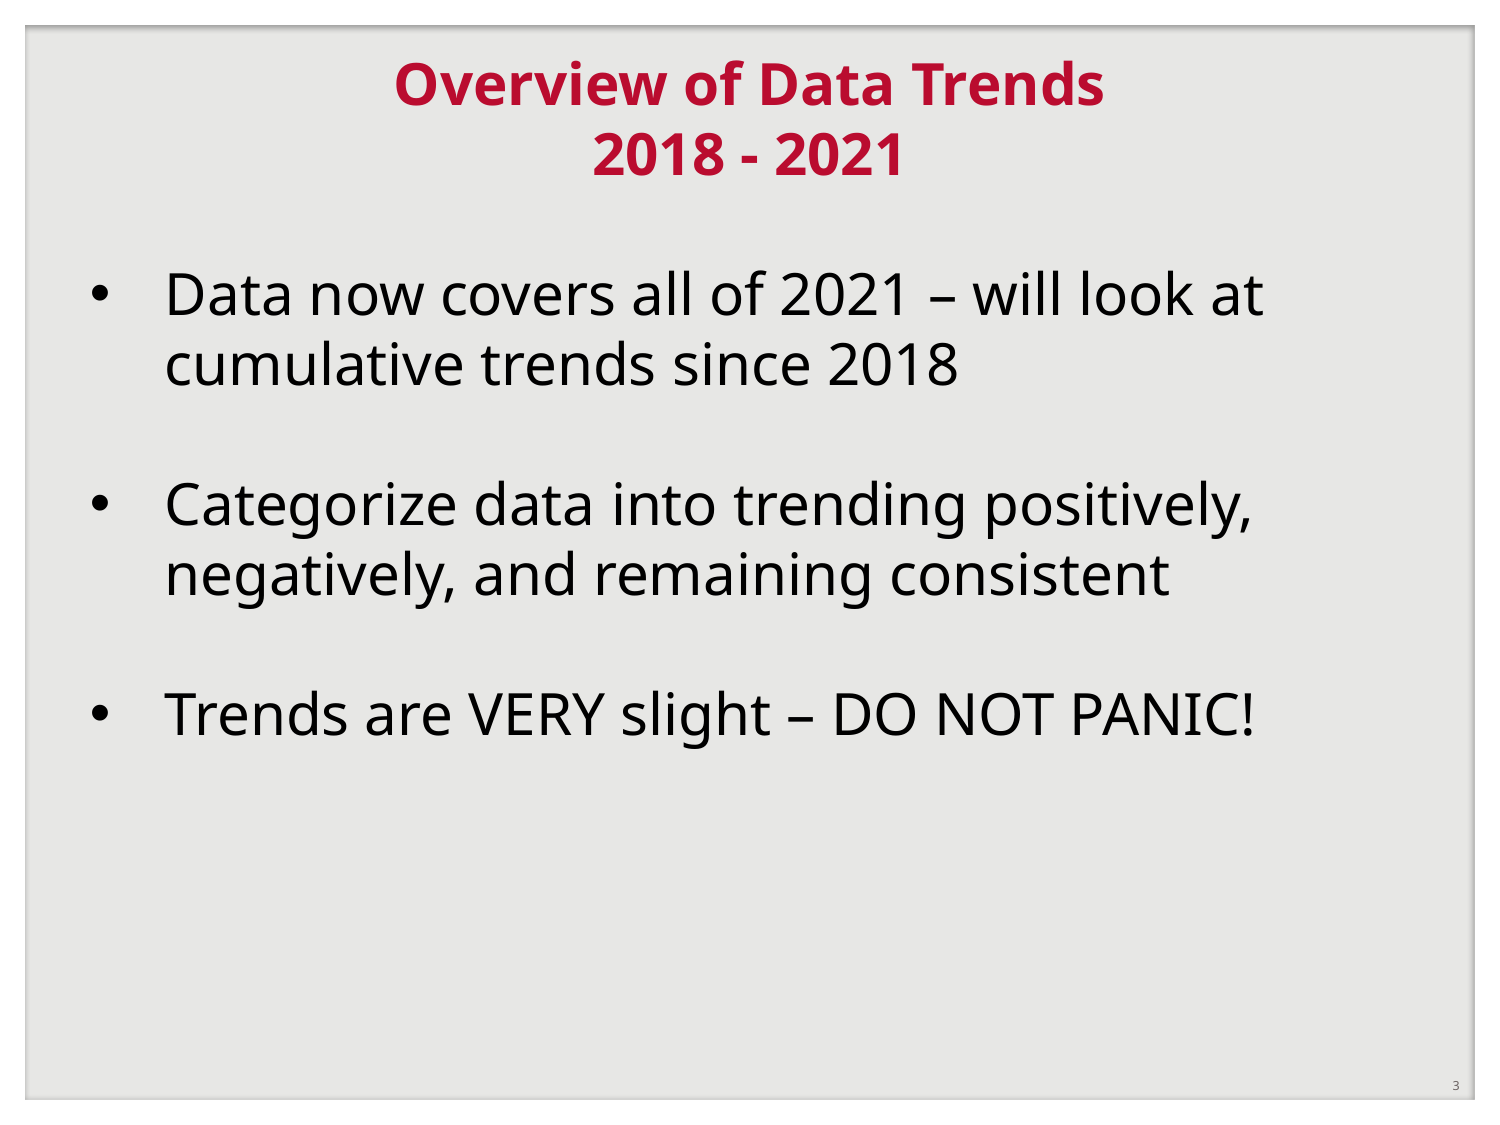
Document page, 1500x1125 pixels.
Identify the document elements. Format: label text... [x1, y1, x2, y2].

title Overview of Data Trends 2018 - 2021 [24, 38, 1475, 195]
text_box Data now covers all of 2021 – will look at cumulative trends since 2018 Categorize data into trending positively, negatively, and remaining consistent Trends are VERY slight – DO NOT PANIC! [75, 249, 1388, 965]
slide_number 3 [1125, 1071, 1475, 1102]
